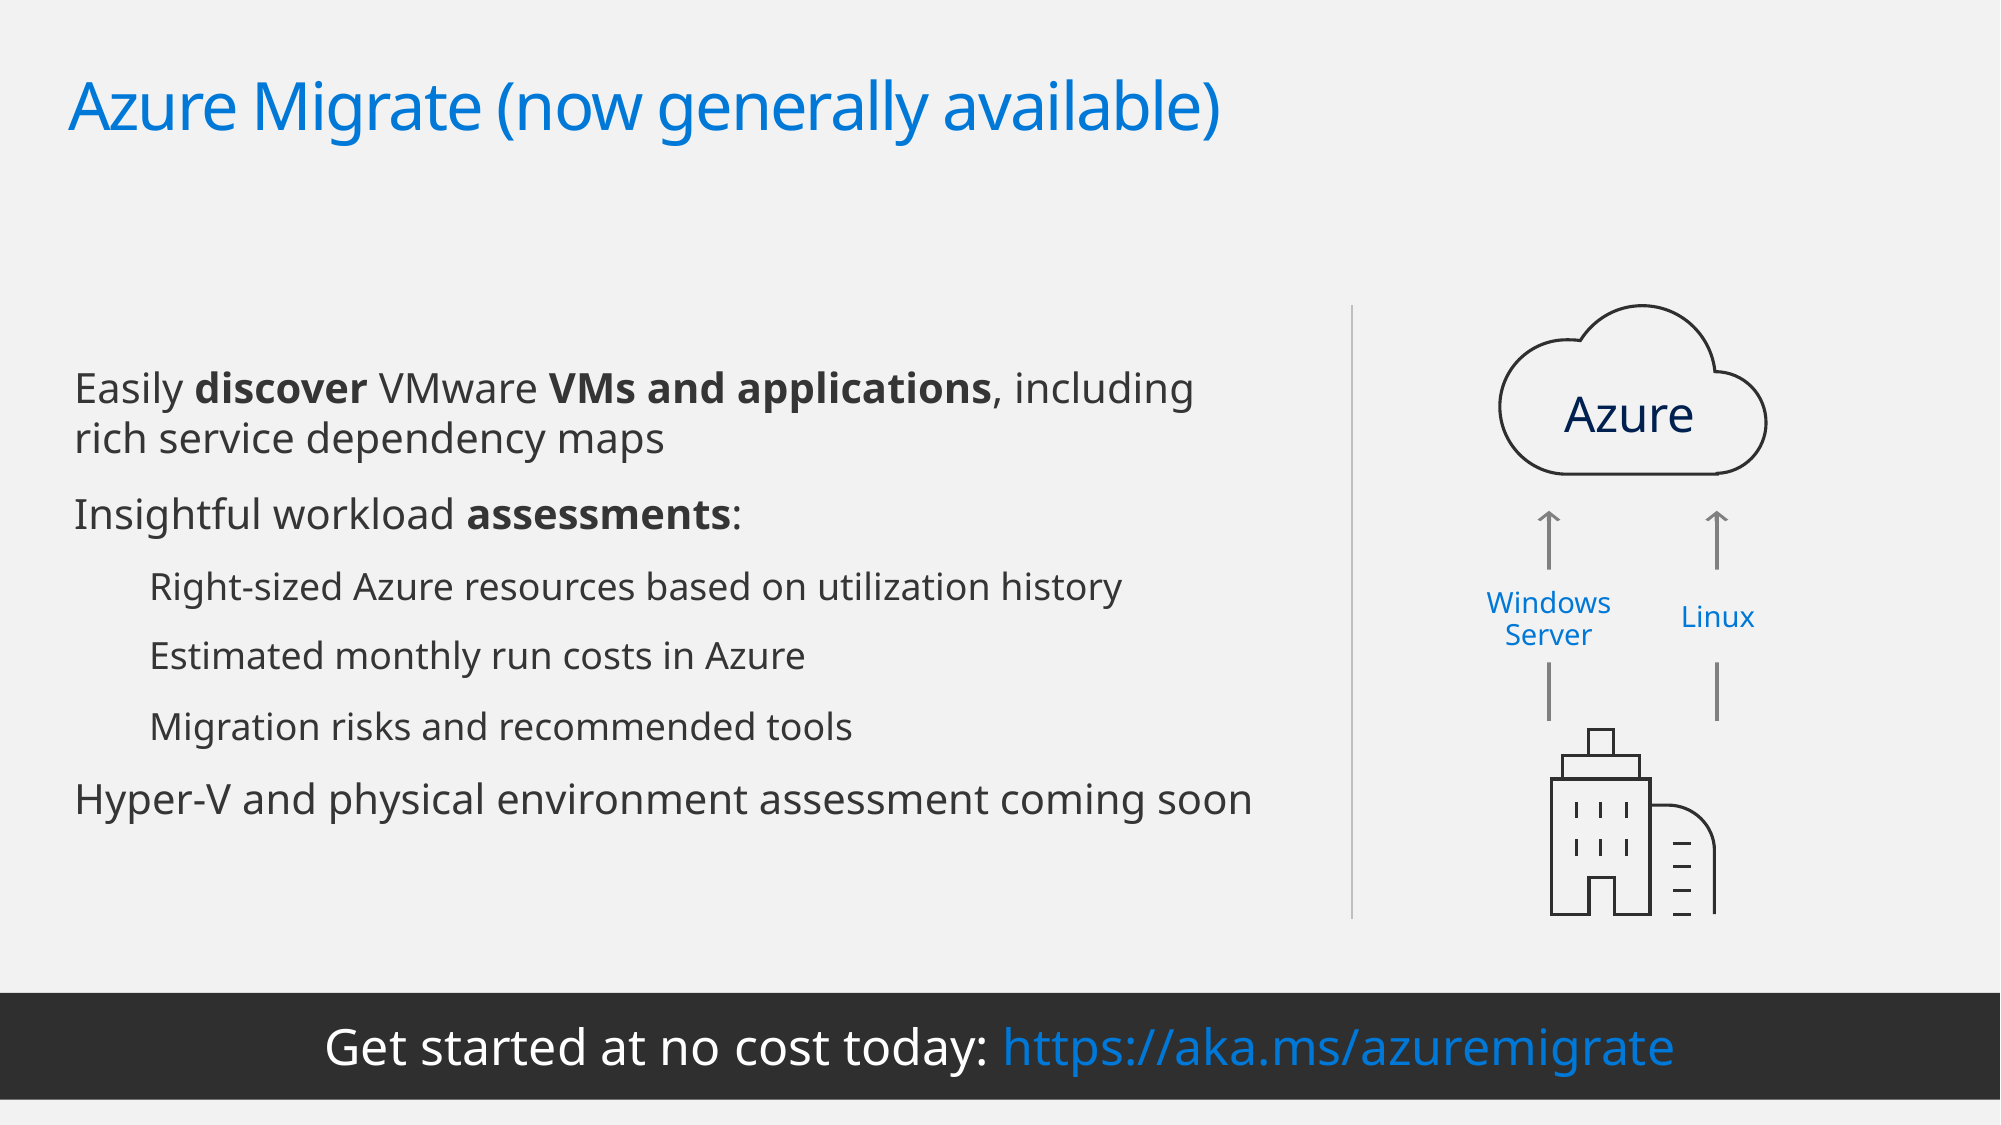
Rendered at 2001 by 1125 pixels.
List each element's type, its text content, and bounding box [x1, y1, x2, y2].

text_box Easily discover VMware VMs and applications, including rich service dependency maps Insightful workload assessments: Right-sized Azure resources based on utilization history Estimated monthly run costs in Azure Migration risks and recommended tools Hyper-V and physical environment assessment coming soon [44, 338, 1293, 847]
title Azure Migrate (now generally available) [44, 58, 1957, 206]
text_box Get started at no cost today: https://aka.ms/azuremigrate [0, 992, 2000, 1100]
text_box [1447, 305, 1818, 915]
